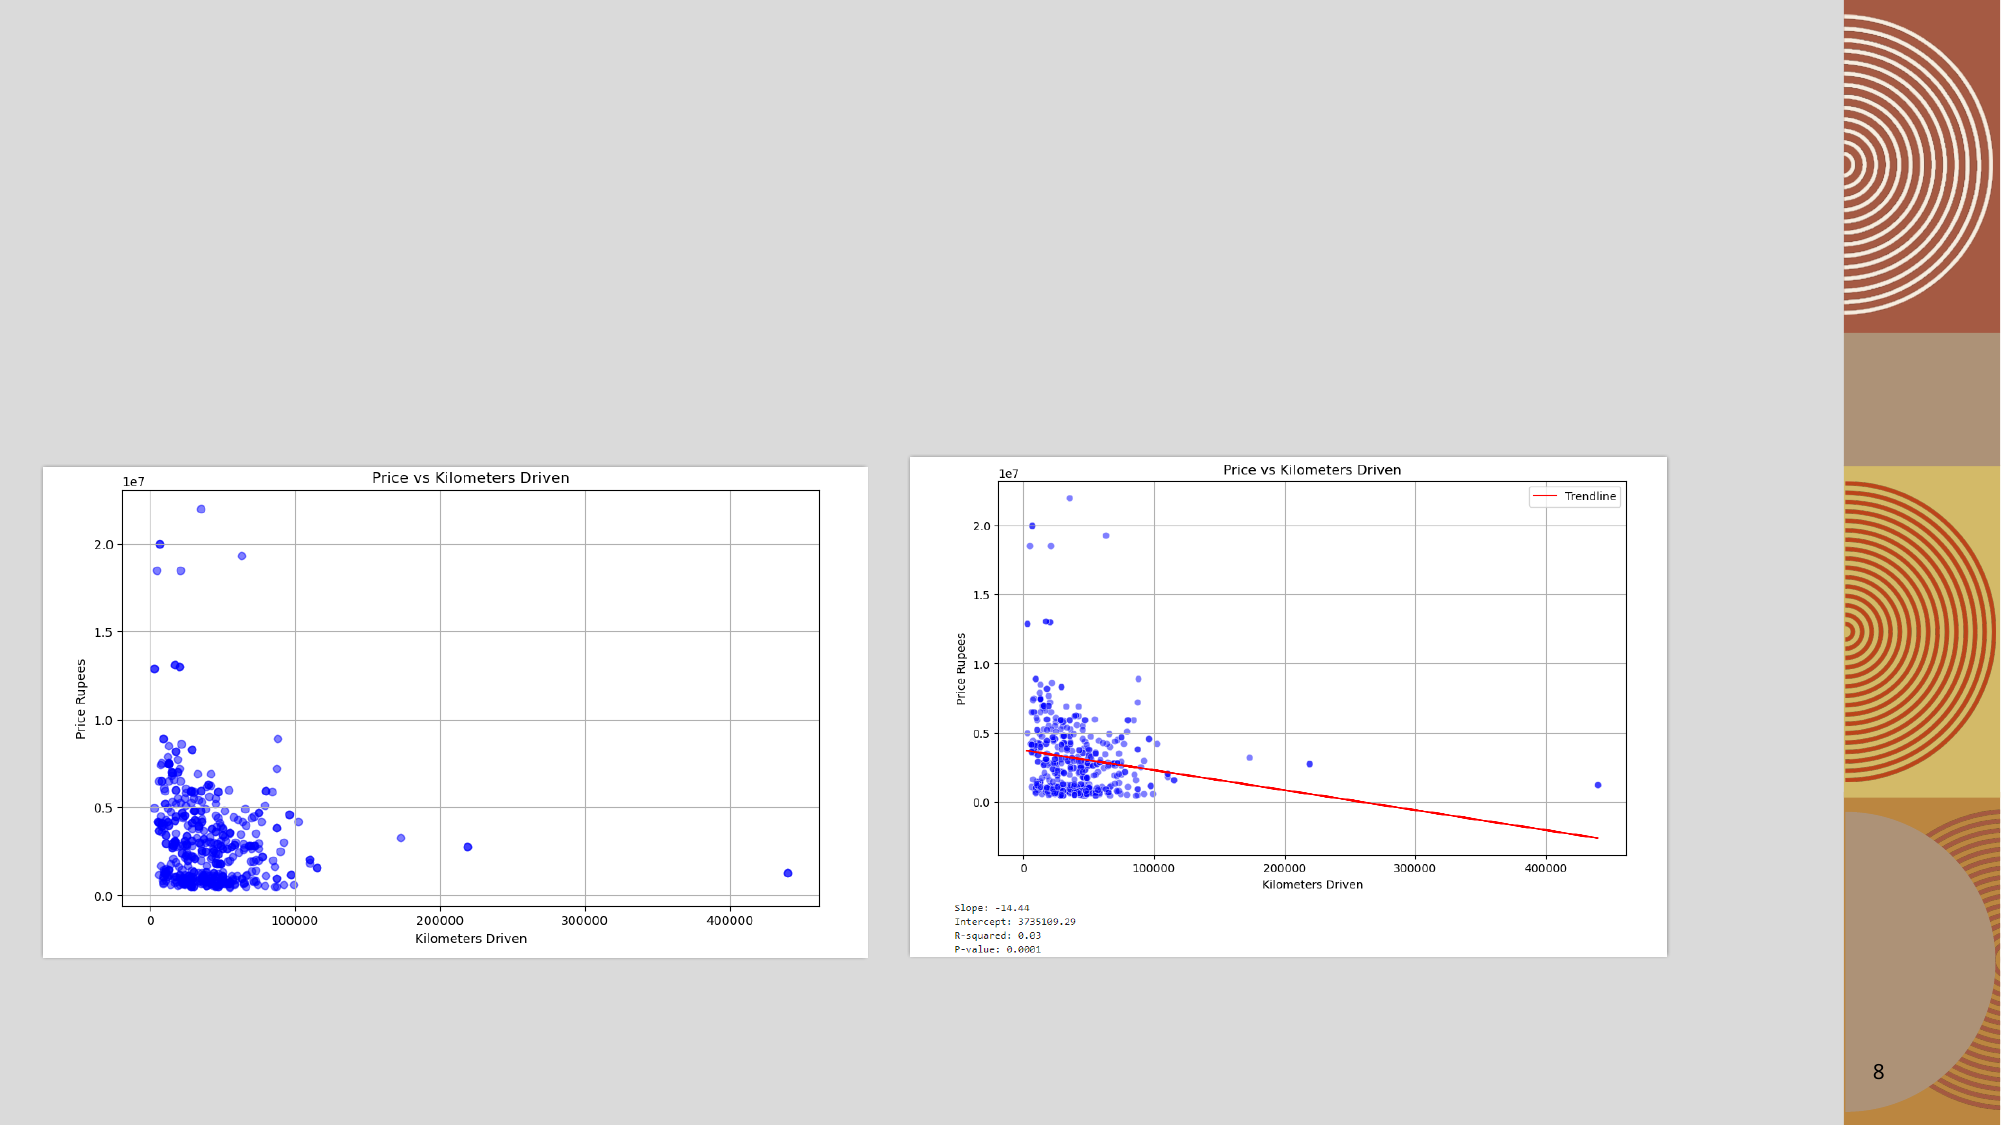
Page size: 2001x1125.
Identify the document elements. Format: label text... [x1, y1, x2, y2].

picture [1860, 810, 2001, 1110]
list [43, 467, 868, 958]
picture [1846, 482, 1996, 782]
slide_number 8 [1824, 1042, 1900, 1103]
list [910, 457, 1668, 958]
picture [1844, 15, 1993, 314]
